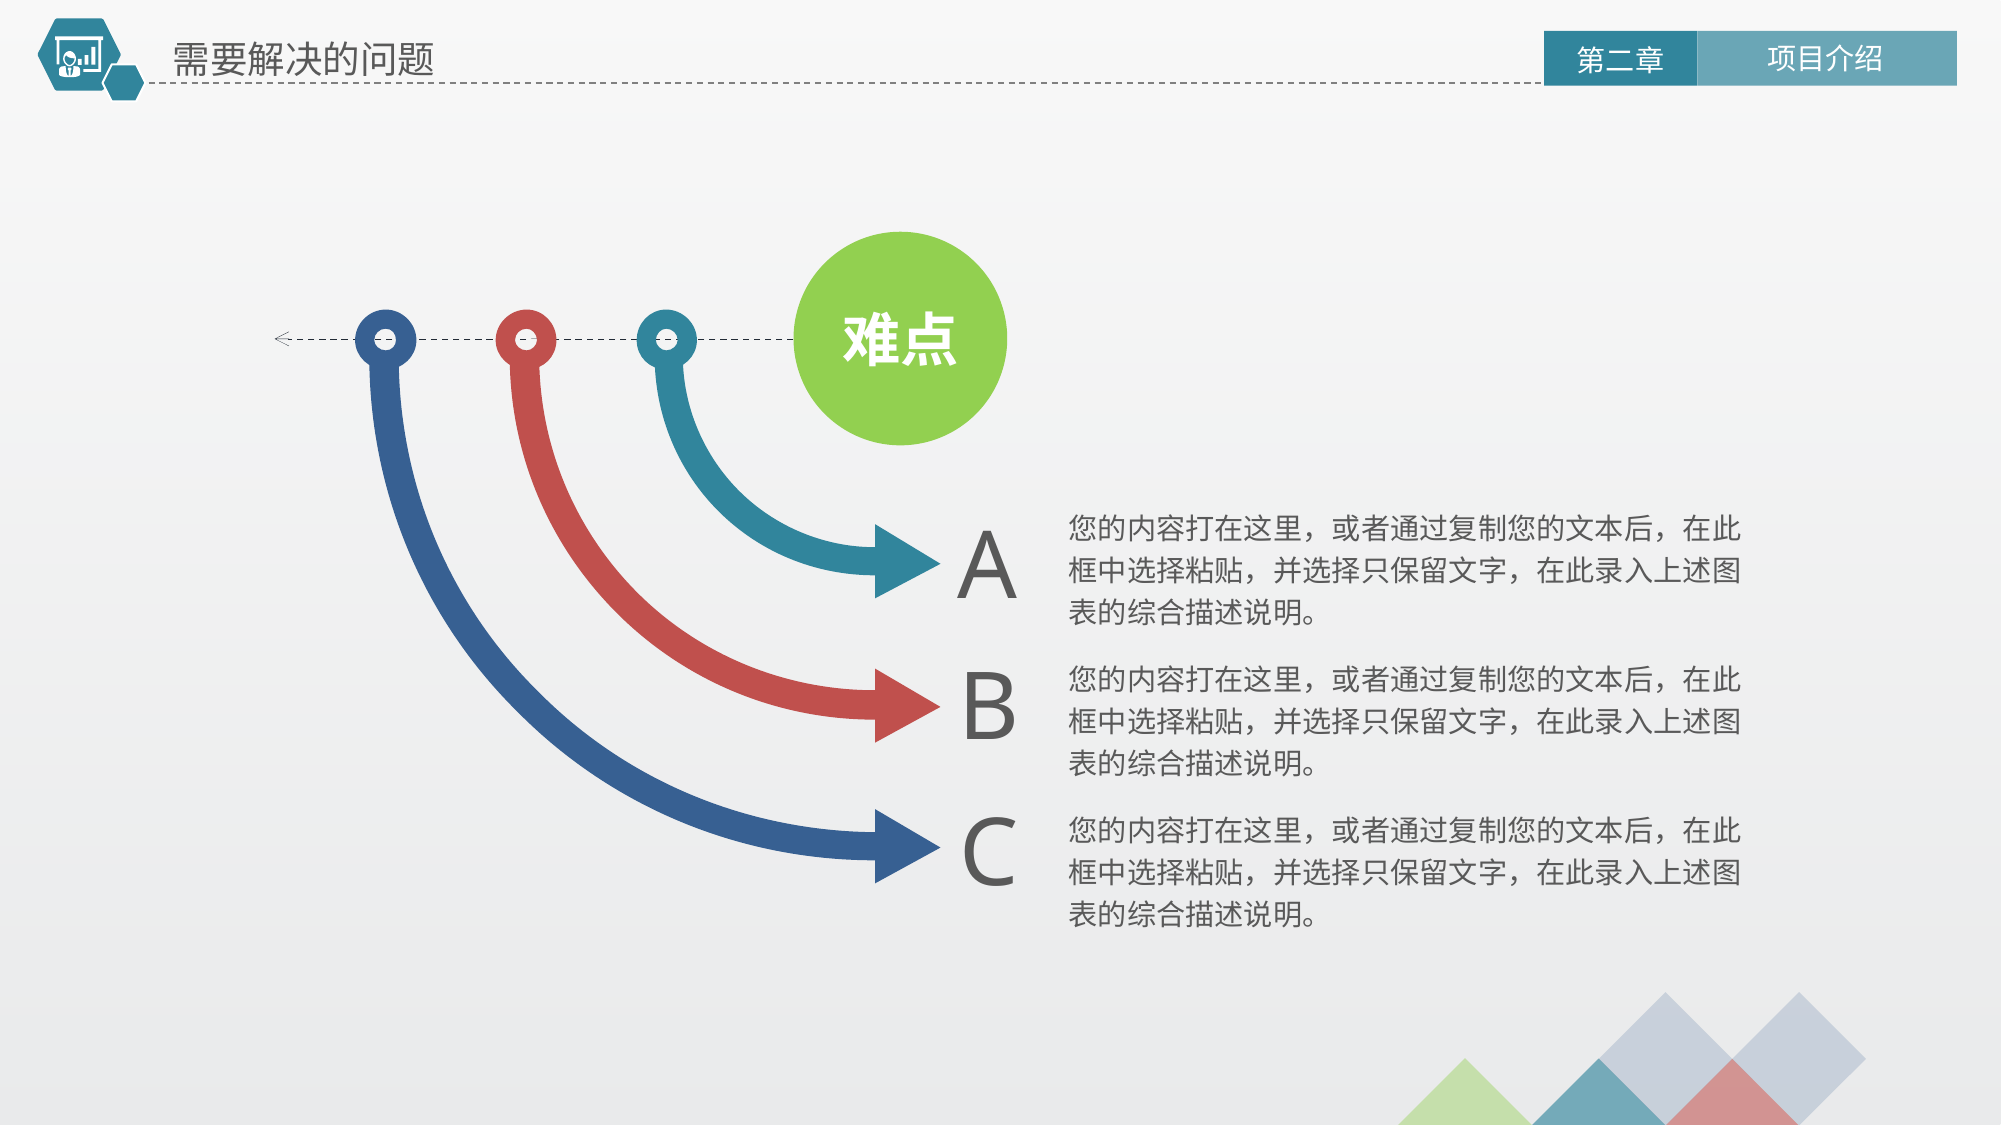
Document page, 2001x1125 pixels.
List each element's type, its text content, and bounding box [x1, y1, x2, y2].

text_box A [944, 498, 1030, 624]
text_box 您的内容打在这里，或者通过复制您的文本后，在此框中选择粘贴，并选择只保留文字，在此录入上述图表的综合描述说明。 [1056, 497, 1774, 636]
text_box [1671, 1063, 1794, 1125]
text_box [1529, 1058, 1660, 1125]
text_box [274, 331, 293, 347]
text_box [59, 51, 81, 78]
text_box [1695, 29, 1959, 88]
text_box 第二章 [1544, 36, 1698, 83]
text_box [1396, 1056, 1532, 1125]
text_box [100, 62, 148, 104]
text_box B [946, 639, 1033, 765]
text_box [1730, 989, 1869, 1125]
text_box [1596, 989, 1732, 1125]
text_box [369, 355, 941, 884]
text_box 难点 [793, 231, 1008, 446]
text_box 您的内容打在这里，或者通过复制您的文本后，在此框中选择粘贴，并选择只保留文字，在此录入上述图表的综合描述说明。 [1056, 648, 1774, 787]
text_box [55, 36, 104, 72]
text_box [654, 355, 941, 599]
text_box [1542, 29, 1695, 82]
text_box [636, 309, 697, 367]
text_box 您的内容打在这里，或者通过复制您的文本后，在此框中选择粘贴，并选择只保留文字，在此录入上述图表的综合描述说明。 [1056, 799, 1774, 938]
text_box 项目介绍 [1695, 34, 1956, 82]
text_box C [947, 785, 1032, 911]
text_box [37, 18, 121, 91]
text_box 需要解决的问题 [161, 30, 469, 82]
text_box [355, 309, 417, 367]
text_box [509, 355, 941, 743]
text_box [495, 309, 557, 367]
text_box [1544, 83, 1695, 88]
